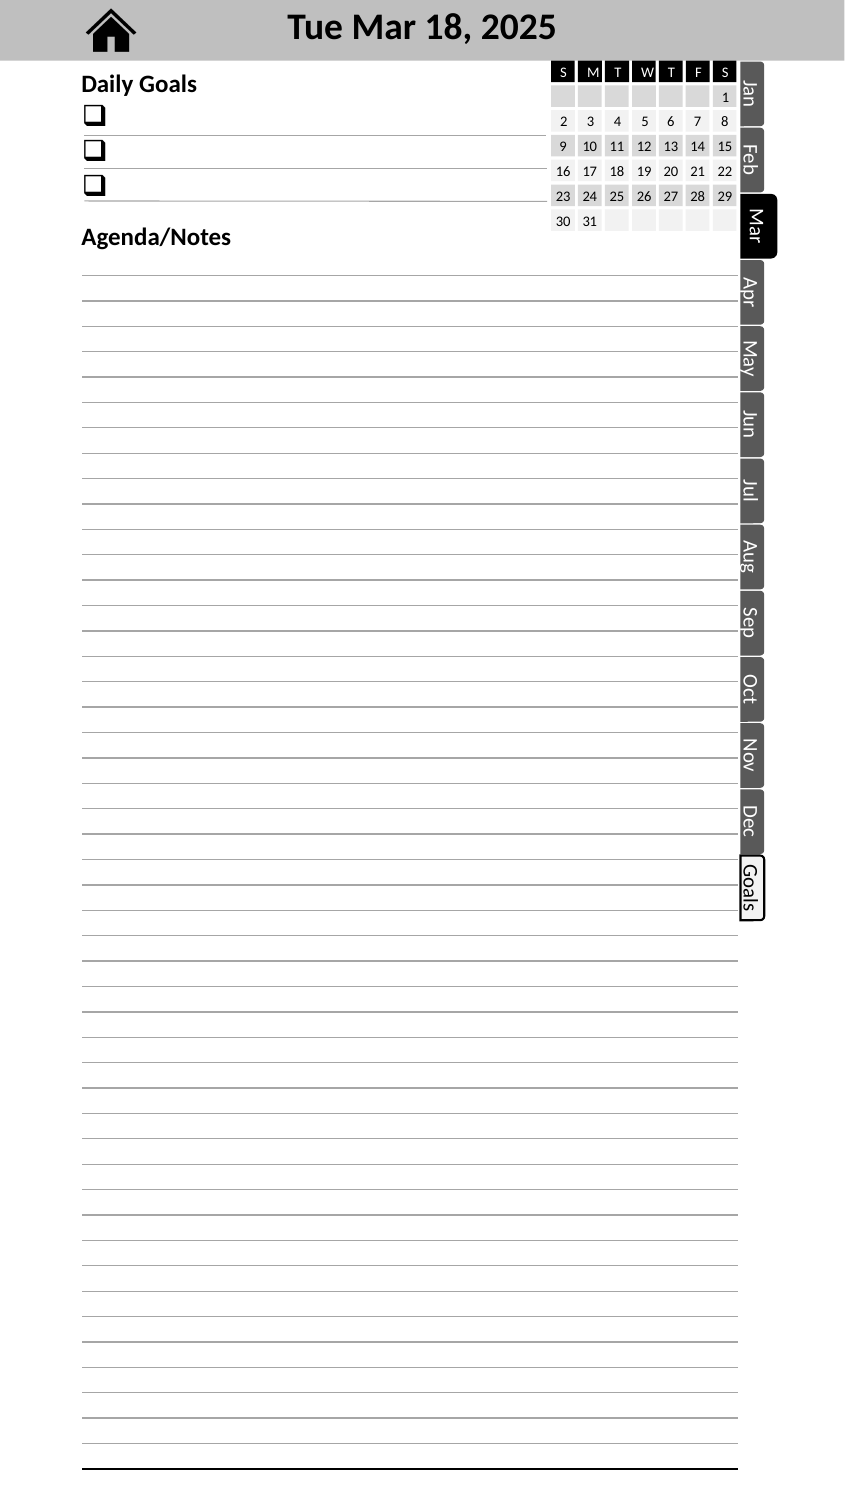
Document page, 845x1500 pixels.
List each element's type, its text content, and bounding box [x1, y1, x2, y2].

picture [82, 1, 140, 59]
list Tue Mar 18, 2025 [190, 0, 655, 61]
